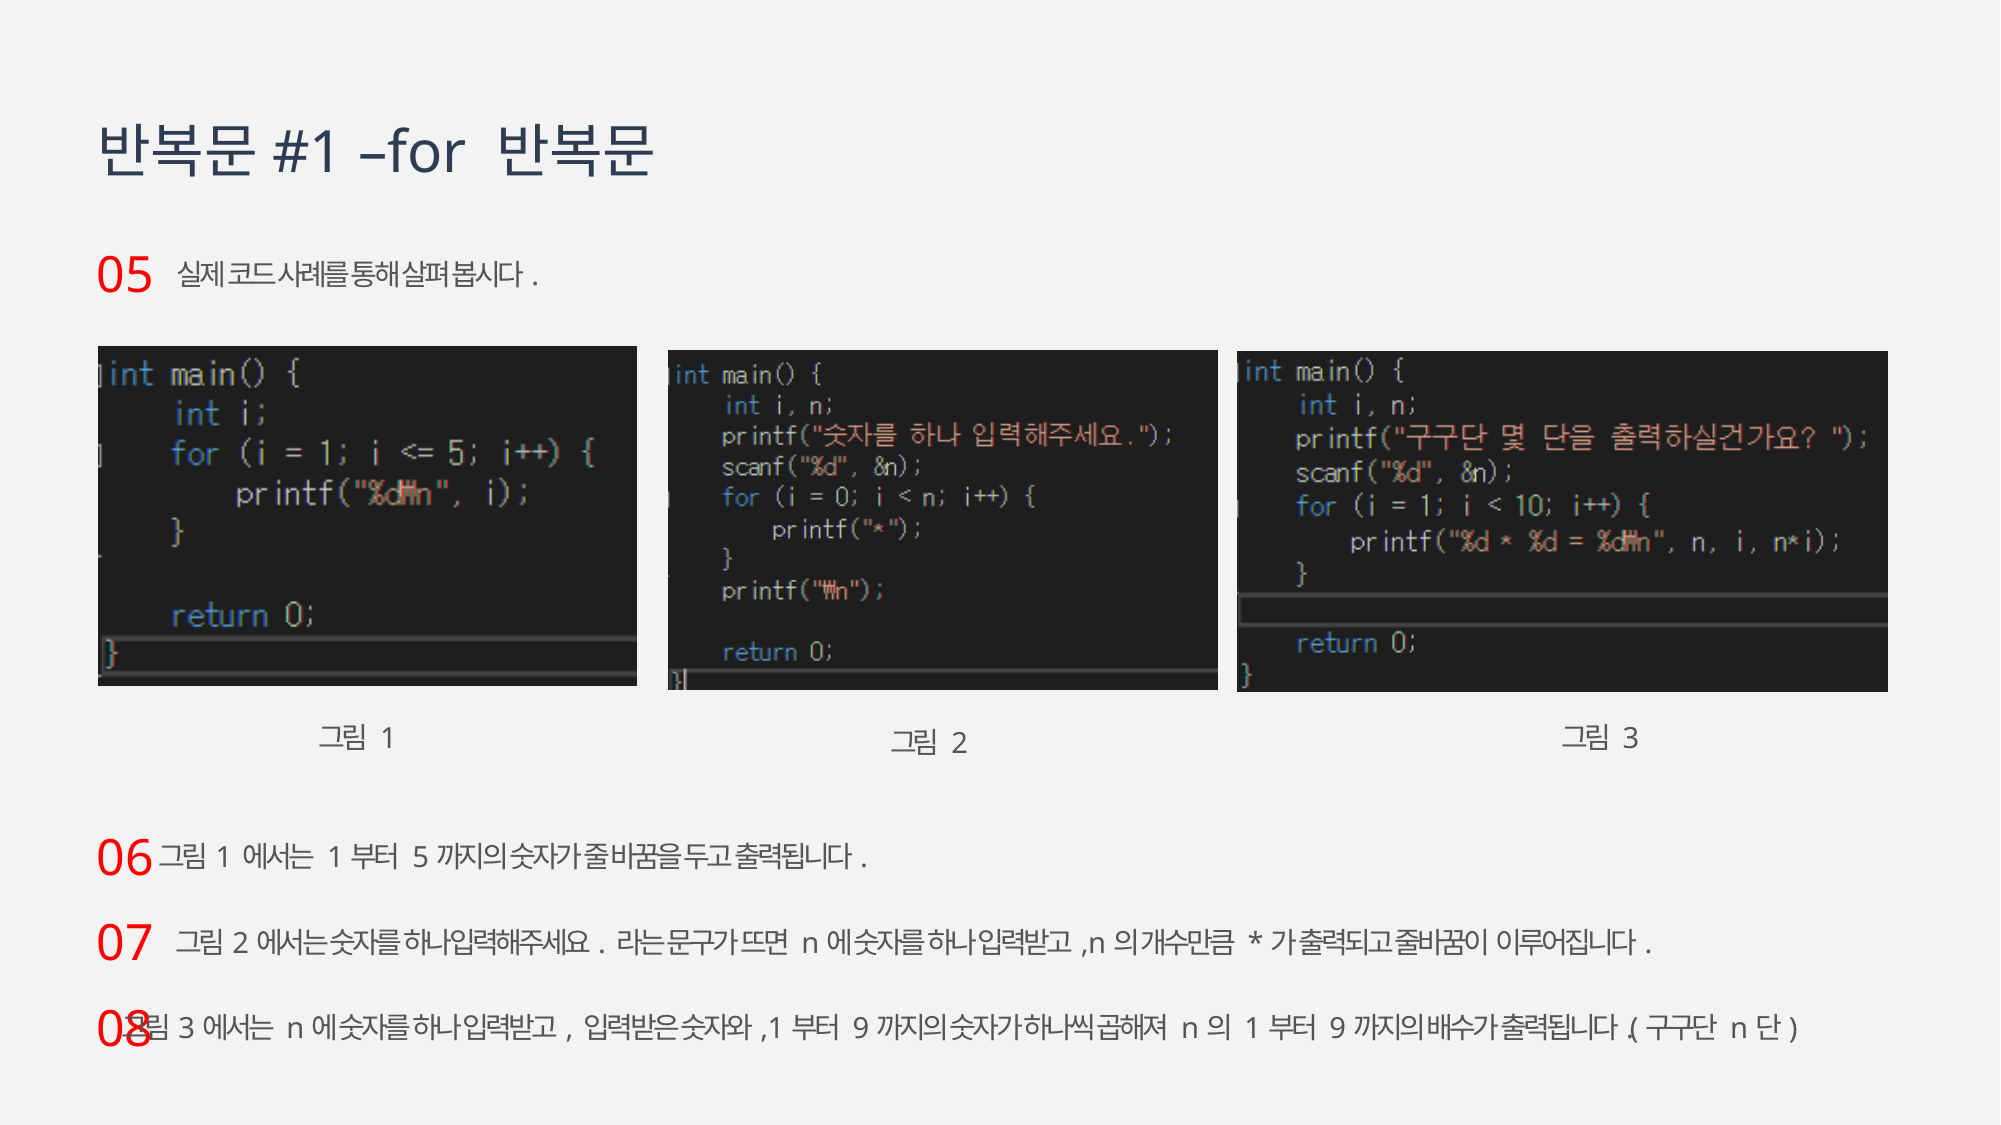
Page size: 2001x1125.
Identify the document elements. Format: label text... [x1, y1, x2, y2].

picture [98, 346, 637, 686]
text_box 반복문#1 –for 반복문 [82, 107, 738, 192]
text_box 그림 1 [311, 712, 405, 763]
text_box 그림 2 [882, 717, 976, 768]
picture [668, 350, 1218, 690]
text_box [99, 234, 1239, 311]
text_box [99, 902, 1673, 979]
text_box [99, 817, 1239, 894]
picture [1237, 351, 1888, 692]
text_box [98, 988, 1765, 1065]
text_box 그림 3 [1553, 712, 1648, 763]
